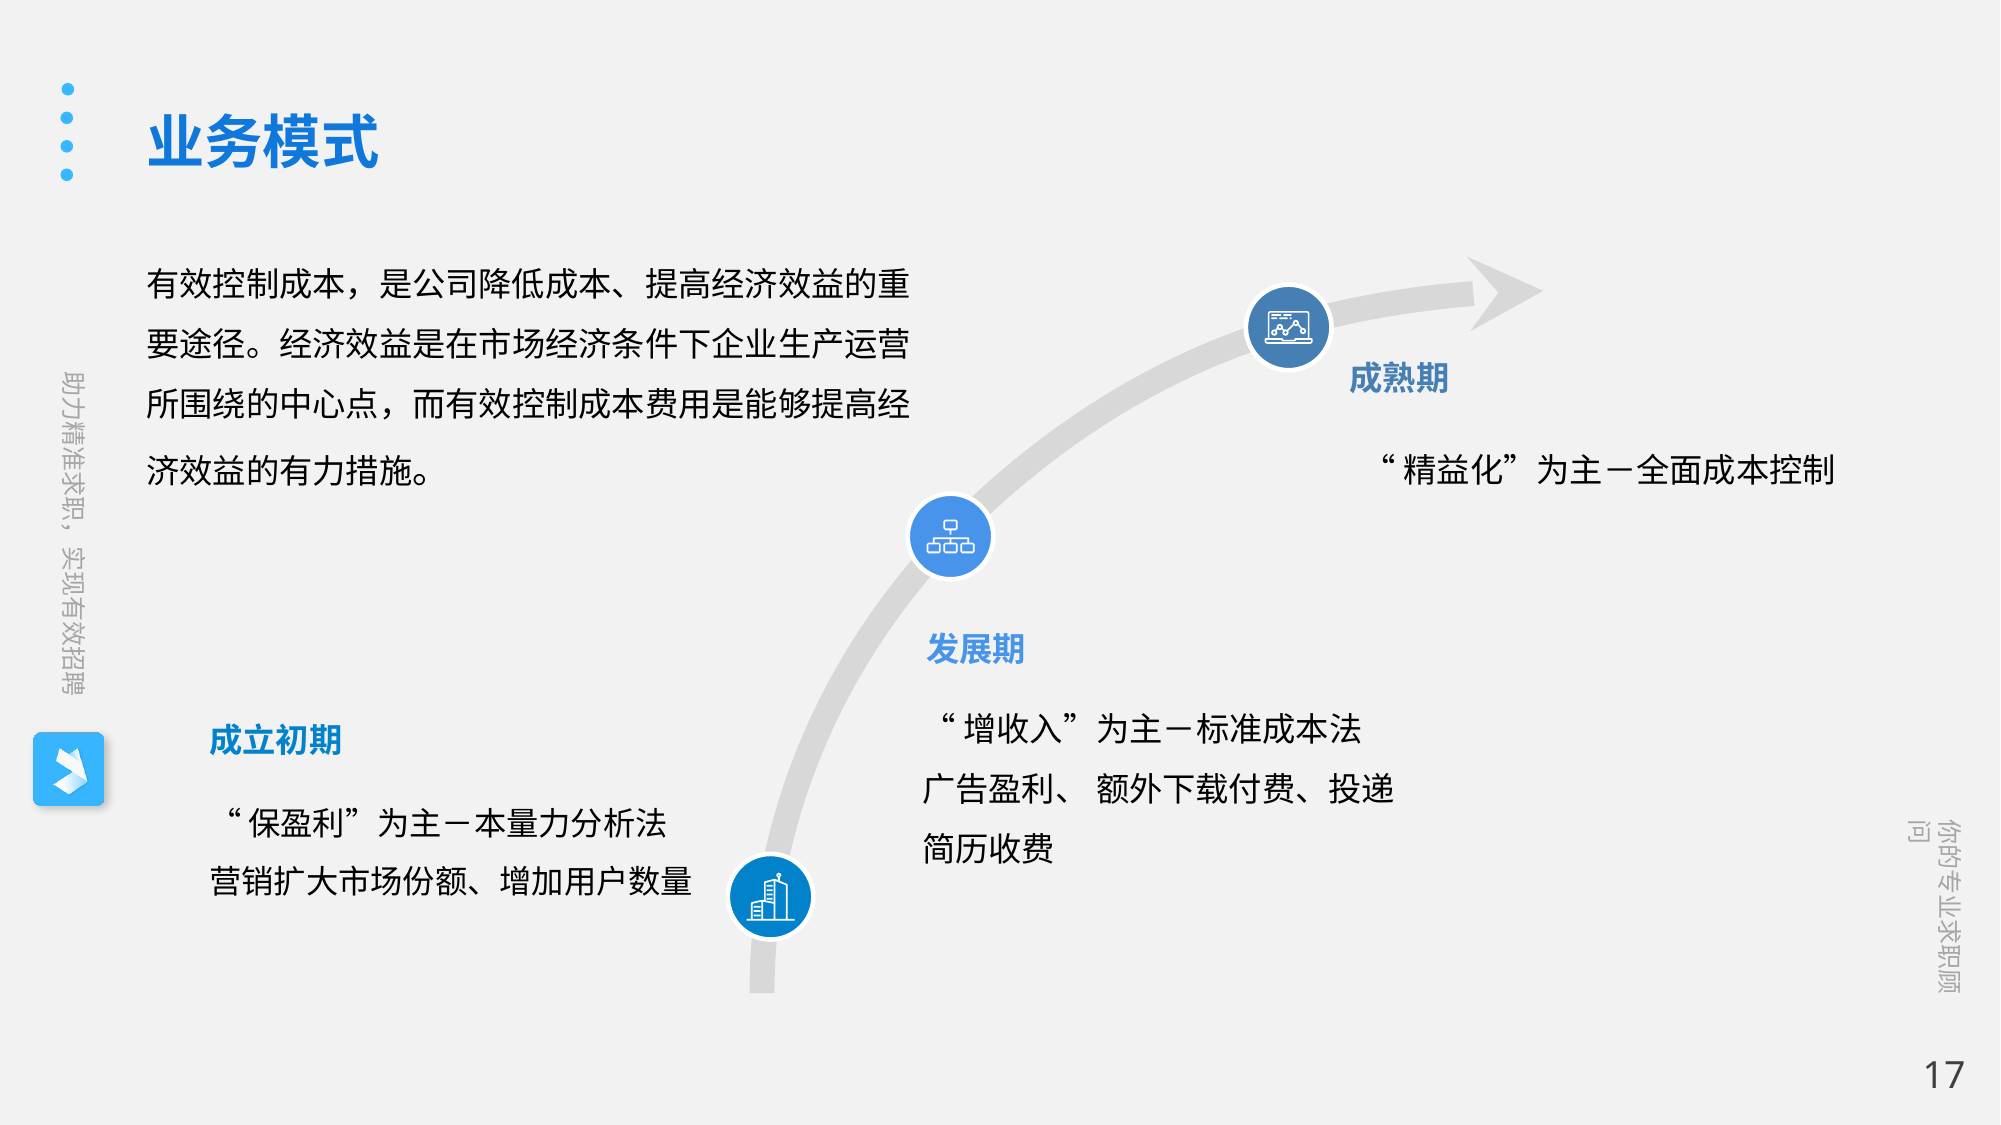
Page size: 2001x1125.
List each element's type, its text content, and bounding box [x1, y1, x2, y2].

text_box 业务模式 [131, 98, 807, 184]
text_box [131, 235, 1877, 994]
picture [27, 711, 124, 818]
list 17 [1907, 1048, 1984, 1106]
